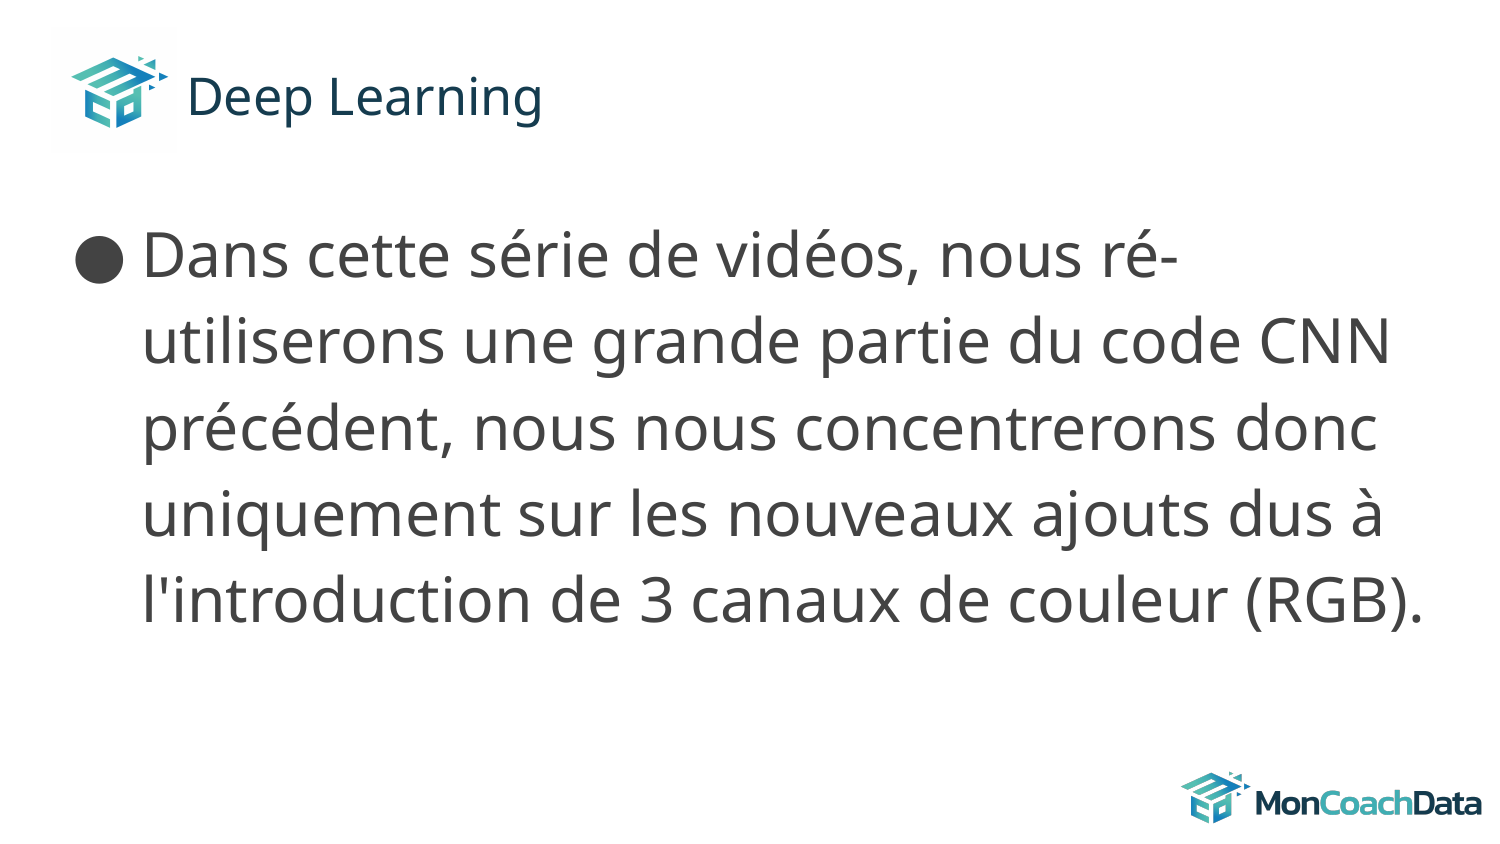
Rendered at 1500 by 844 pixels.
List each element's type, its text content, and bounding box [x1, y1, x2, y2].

list Dans cette série de vidéos, nous ré-utiliserons une grande partie du code CNN précédent, nous nous concentrerons donc uniquement sur les nouveaux ajouts dus à l'introduction de 3 canaux de couleur (RGB). [51, 189, 1449, 750]
title Deep Learning [171, 48, 1449, 143]
picture [1162, 750, 1500, 844]
picture [51, 27, 177, 153]
